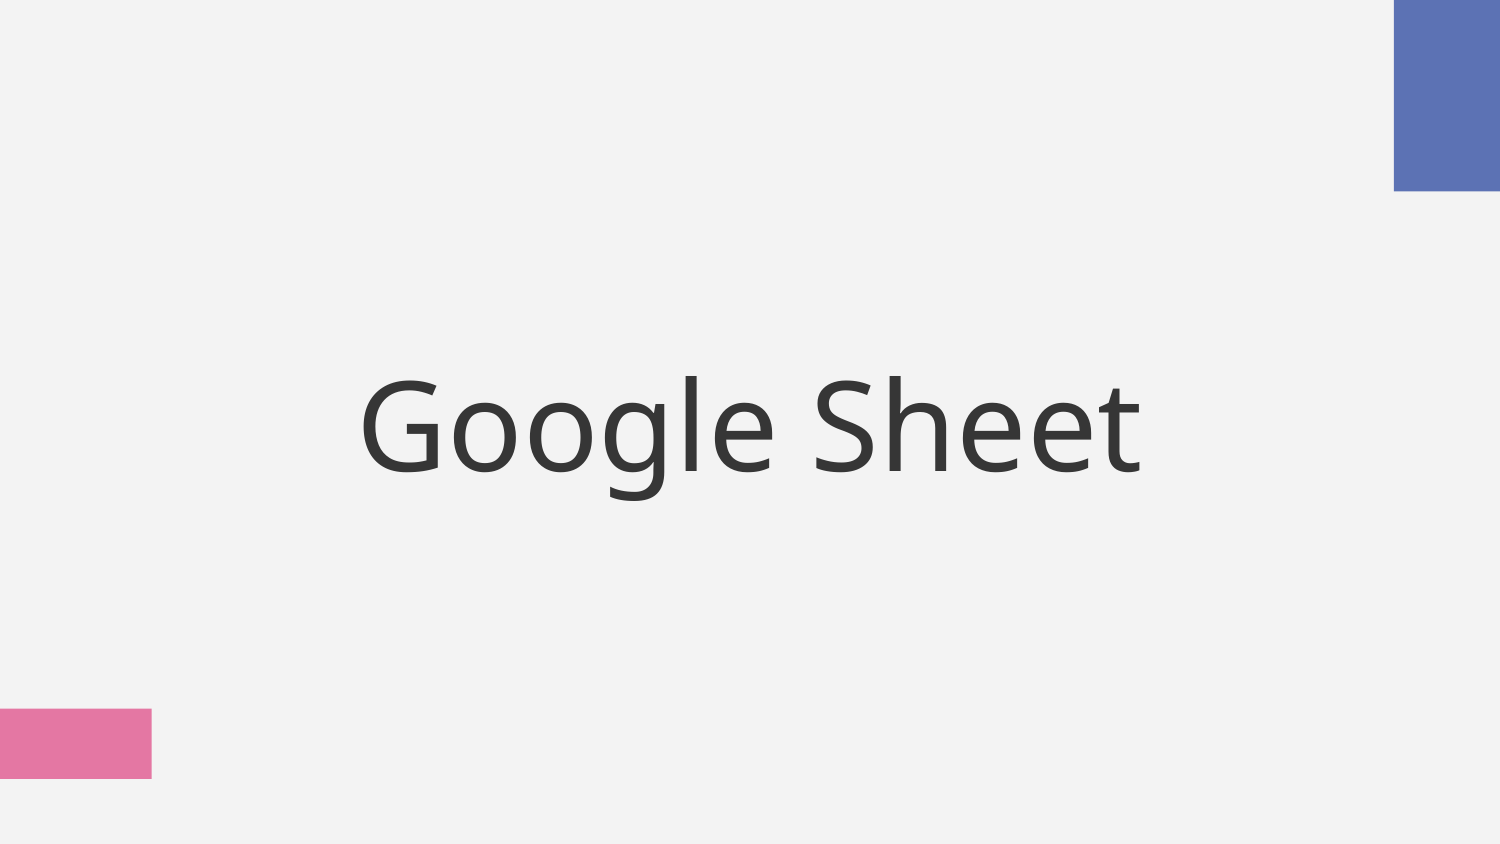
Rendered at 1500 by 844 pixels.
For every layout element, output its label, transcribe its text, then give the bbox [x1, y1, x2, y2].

title Google Sheet [51, 374, 1449, 469]
